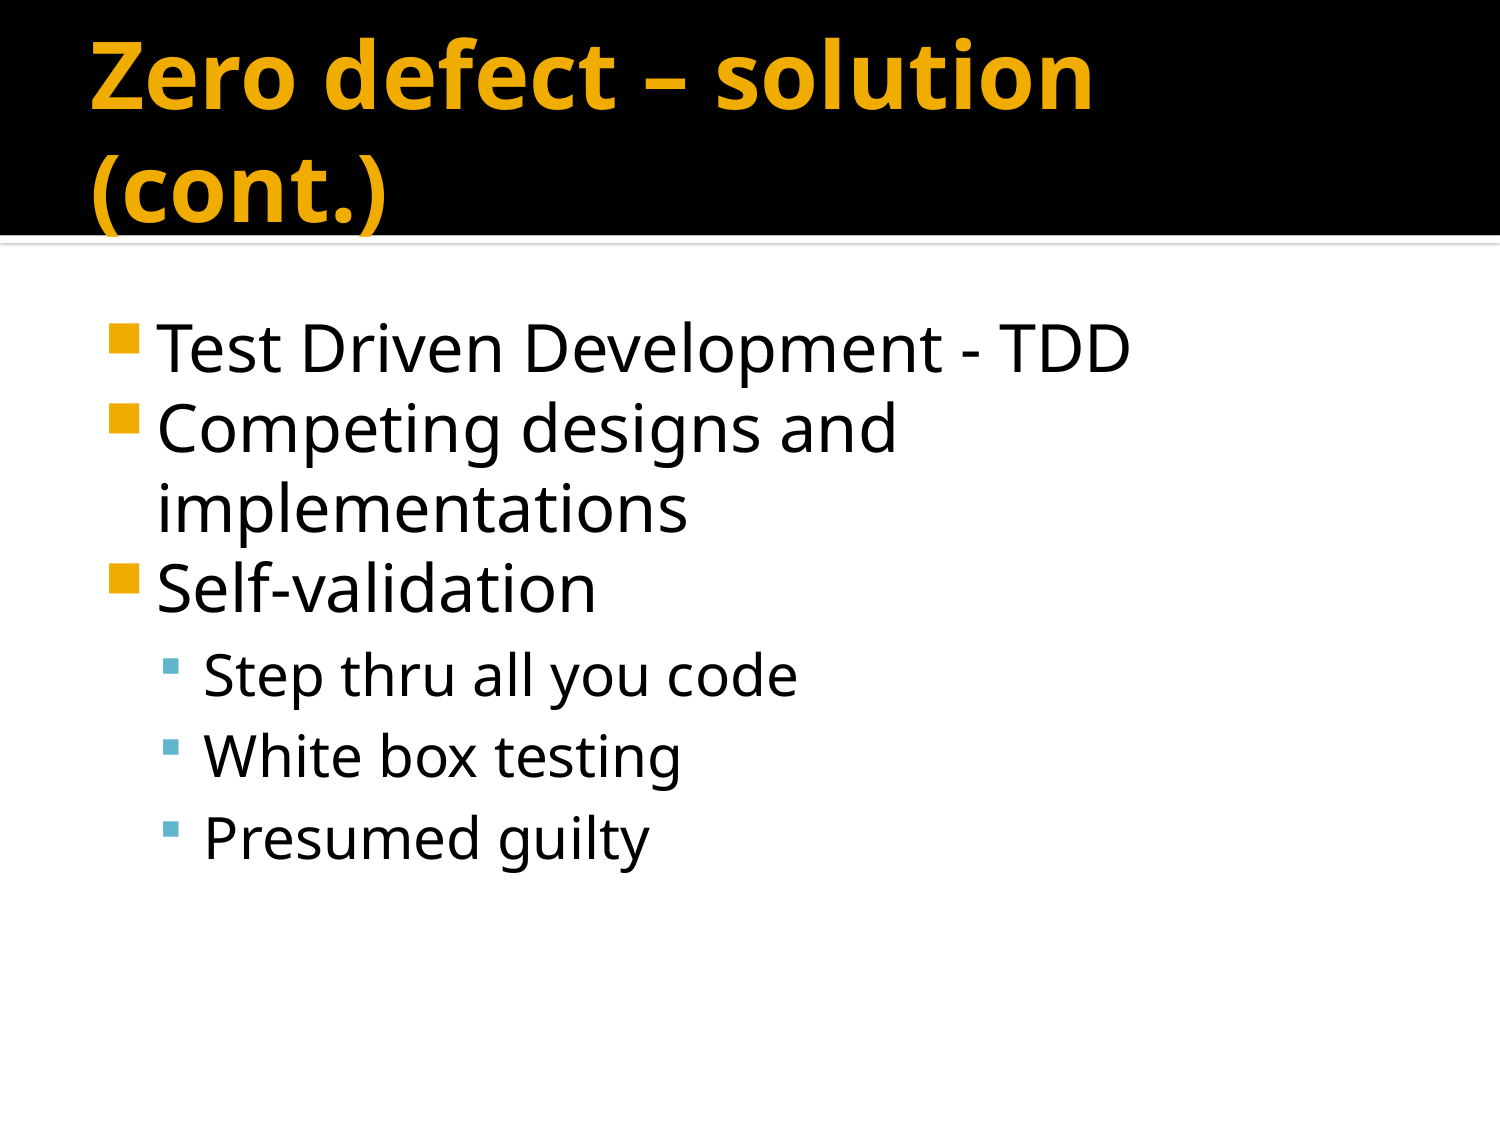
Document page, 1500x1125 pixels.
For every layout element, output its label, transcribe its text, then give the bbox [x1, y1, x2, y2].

list Test Driven Development - TDD Competing designs and implementations Self-validation Step thru all you code White box testing Presumed guilty [75, 291, 1425, 1050]
title Zero defect – solution (cont.) [75, 25, 1425, 231]
